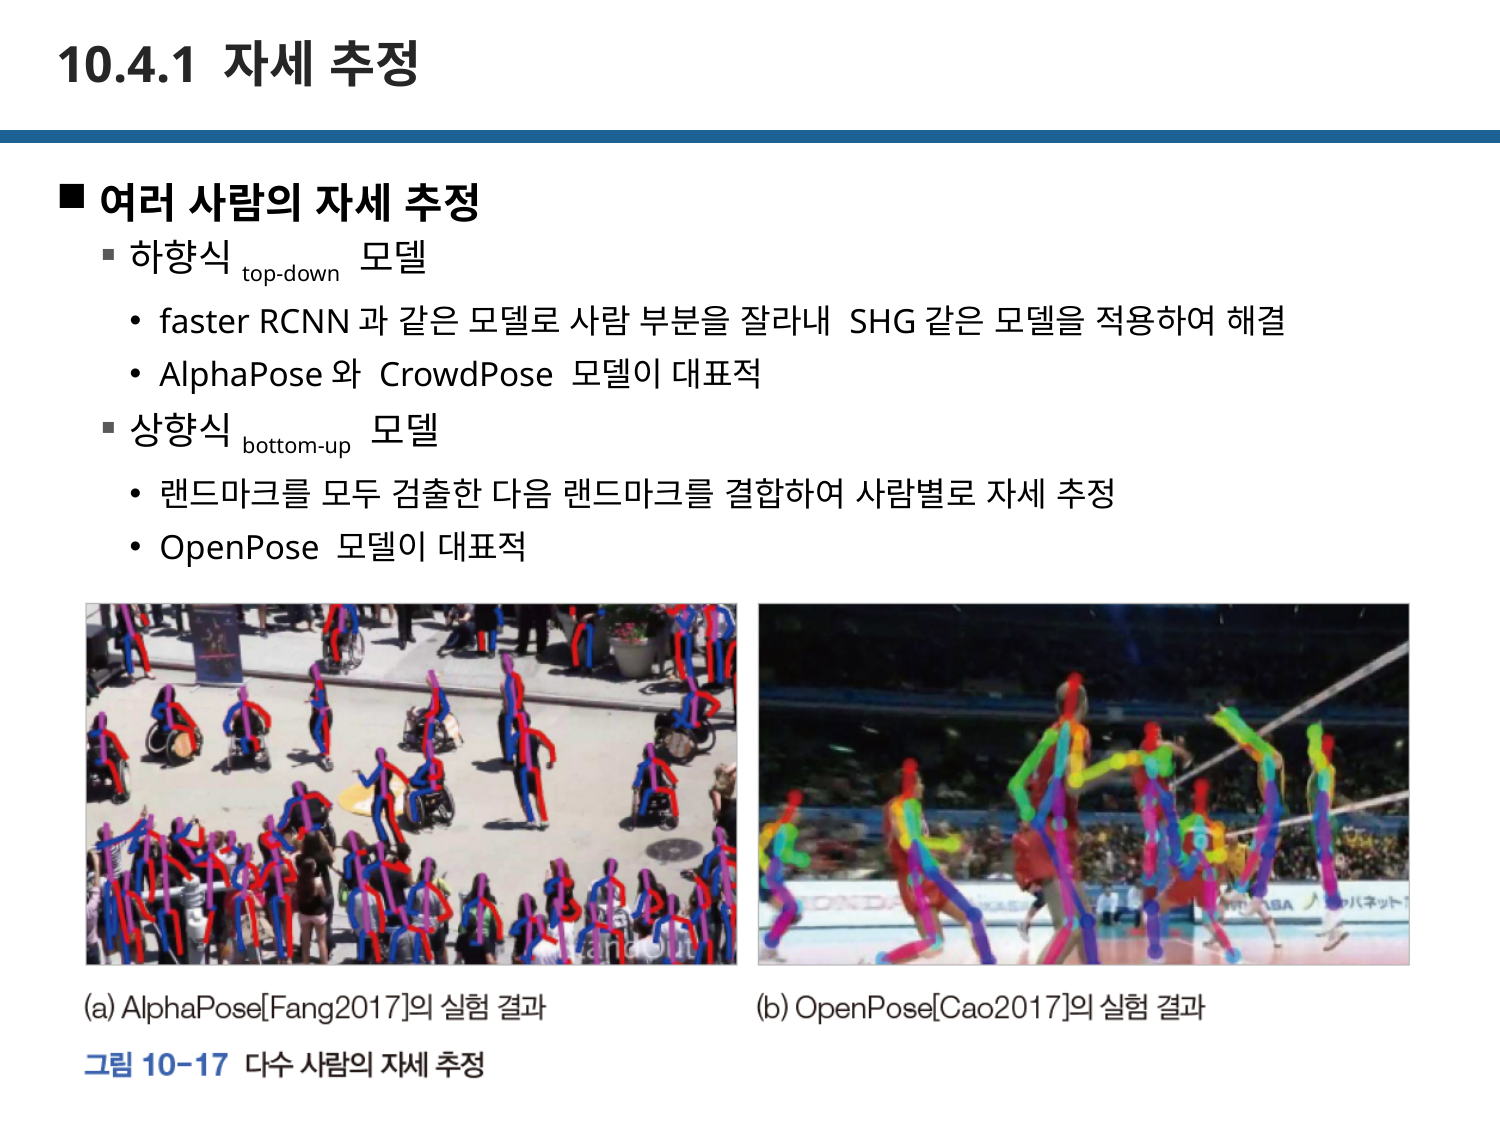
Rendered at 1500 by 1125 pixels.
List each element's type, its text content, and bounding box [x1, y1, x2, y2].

title 10.4.1 자세 추정 [41, 17, 1282, 108]
list 여러 사람의 자세 추정 하향식top-down 모델 faster RCNN과 같은 모델로 사람 부분을 잘라내 SHG같은 모델을 적용하여 해결 AlphaPose와 CrowdPose 모델이 대표적 상향식bottom-up 모델 랜드마크를 모두 검출한 다음 랜드마크를 결합하여 사람별로 자세 추정 OpenPose 모델이 대표적 [41, 169, 1459, 1067]
picture [76, 597, 1416, 1083]
